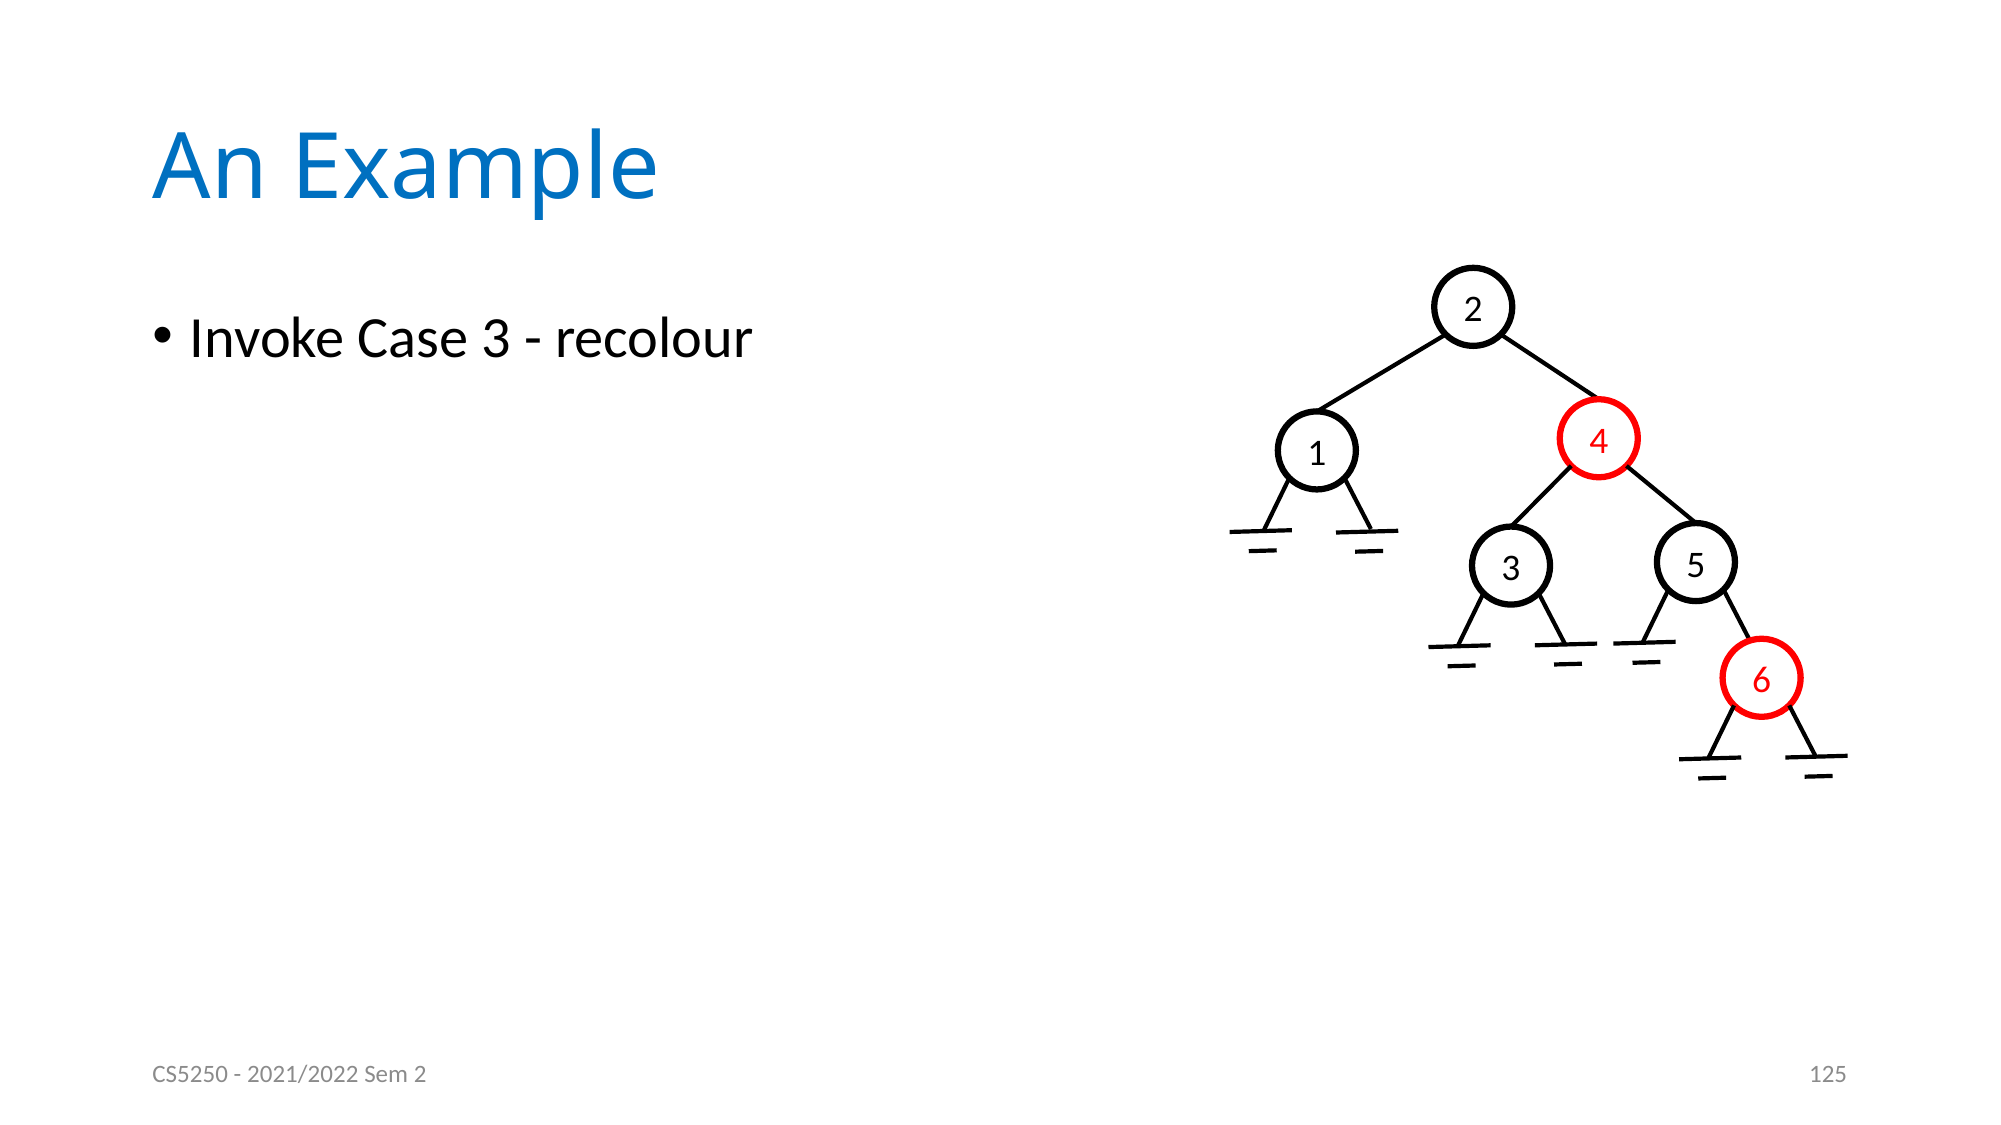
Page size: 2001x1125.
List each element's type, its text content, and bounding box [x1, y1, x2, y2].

text_box 5 [1655, 522, 1737, 603]
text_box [1534, 643, 1598, 665]
text_box 4 [1558, 398, 1639, 479]
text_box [1428, 645, 1491, 667]
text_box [1316, 334, 1446, 412]
text_box 2 [1433, 266, 1514, 347]
text_box 3 [1470, 525, 1552, 606]
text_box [1336, 530, 1399, 552]
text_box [1613, 641, 1676, 663]
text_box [1538, 593, 1566, 643]
text_box 1 [1276, 410, 1357, 491]
slide_number CS5250 - 2021/2022 Sem 2 [137, 1042, 588, 1103]
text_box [1458, 593, 1484, 645]
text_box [1263, 478, 1290, 530]
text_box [1642, 589, 1669, 641]
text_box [1511, 465, 1572, 527]
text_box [1679, 638, 1848, 779]
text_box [1344, 478, 1371, 530]
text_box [1500, 334, 1599, 400]
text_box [1229, 530, 1292, 552]
slide_number 125 [1412, 1042, 1863, 1103]
list Invoke Case 3 - recolour [137, 299, 1863, 1014]
title An Example [137, 59, 1863, 278]
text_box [1626, 465, 1696, 523]
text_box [1723, 589, 1750, 638]
